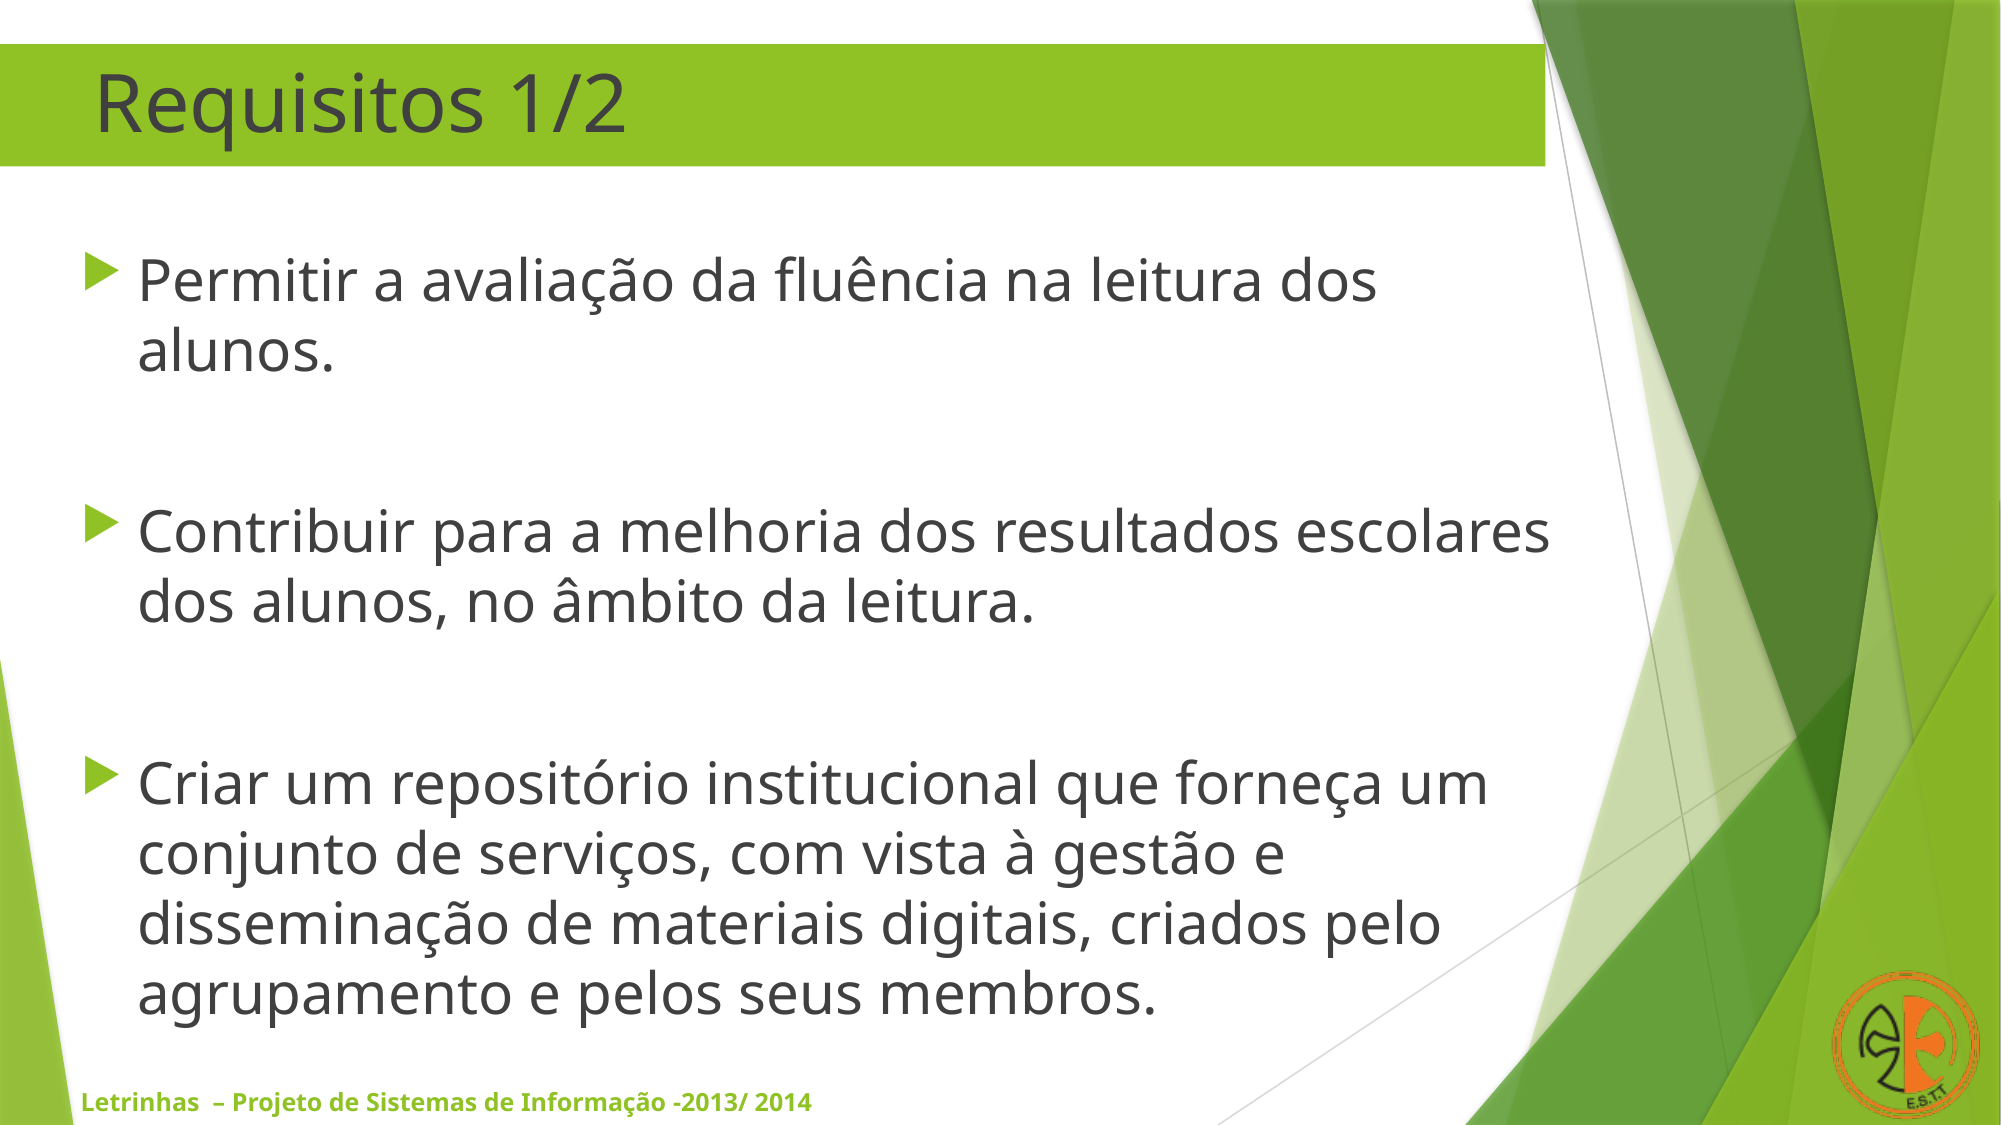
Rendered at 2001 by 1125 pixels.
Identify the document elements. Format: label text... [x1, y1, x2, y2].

text_box Requisitos 1/2 [0, 44, 1546, 167]
picture [1811, 967, 2000, 1125]
text_box Letrinhas – Projeto de Sistemas de Informação -2013/ 2014 [65, 1079, 1066, 1124]
text_box Permitir a avaliação da fluência na leitura dos alunos. Contribuir para a melhoria dos resultados escolares dos alunos, no âmbito da leitura. Criar um repositório institucional que forneça um conjunto de serviços, com vista à gestão e disseminação de materiais digitais, criados pelo agrupamento e pelos seus membros. [65, 235, 1603, 1047]
